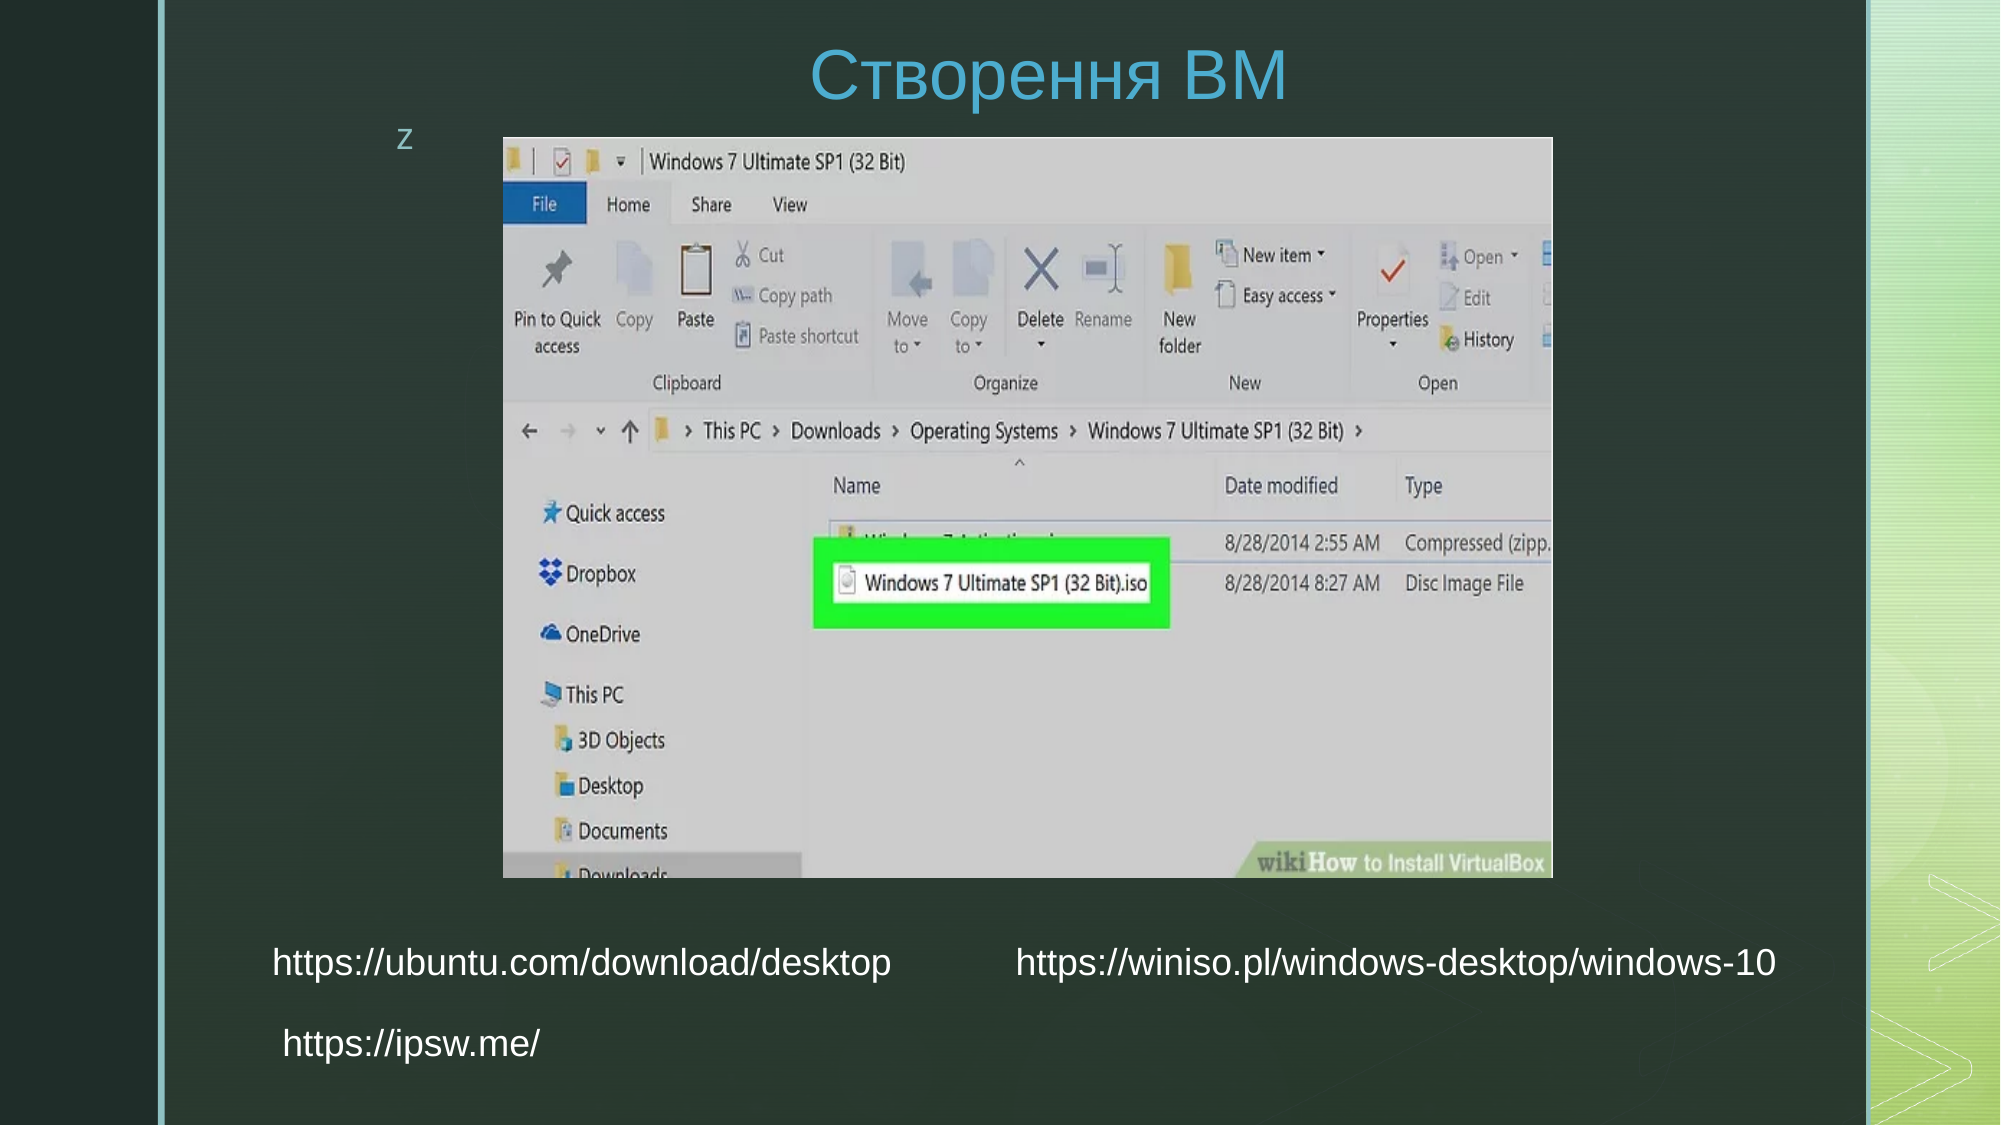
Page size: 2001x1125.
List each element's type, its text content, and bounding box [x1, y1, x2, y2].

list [503, 136, 1553, 878]
text_box https://winiso.pl/windows-desktop/windows-10 [1000, 930, 1792, 990]
text_box https://ubuntu.com/download/desktop [257, 930, 908, 990]
title Створення ВМ [397, 30, 1702, 209]
picture [1871, 0, 2001, 1125]
text_box https://ipsw.me/ [267, 1011, 556, 1072]
